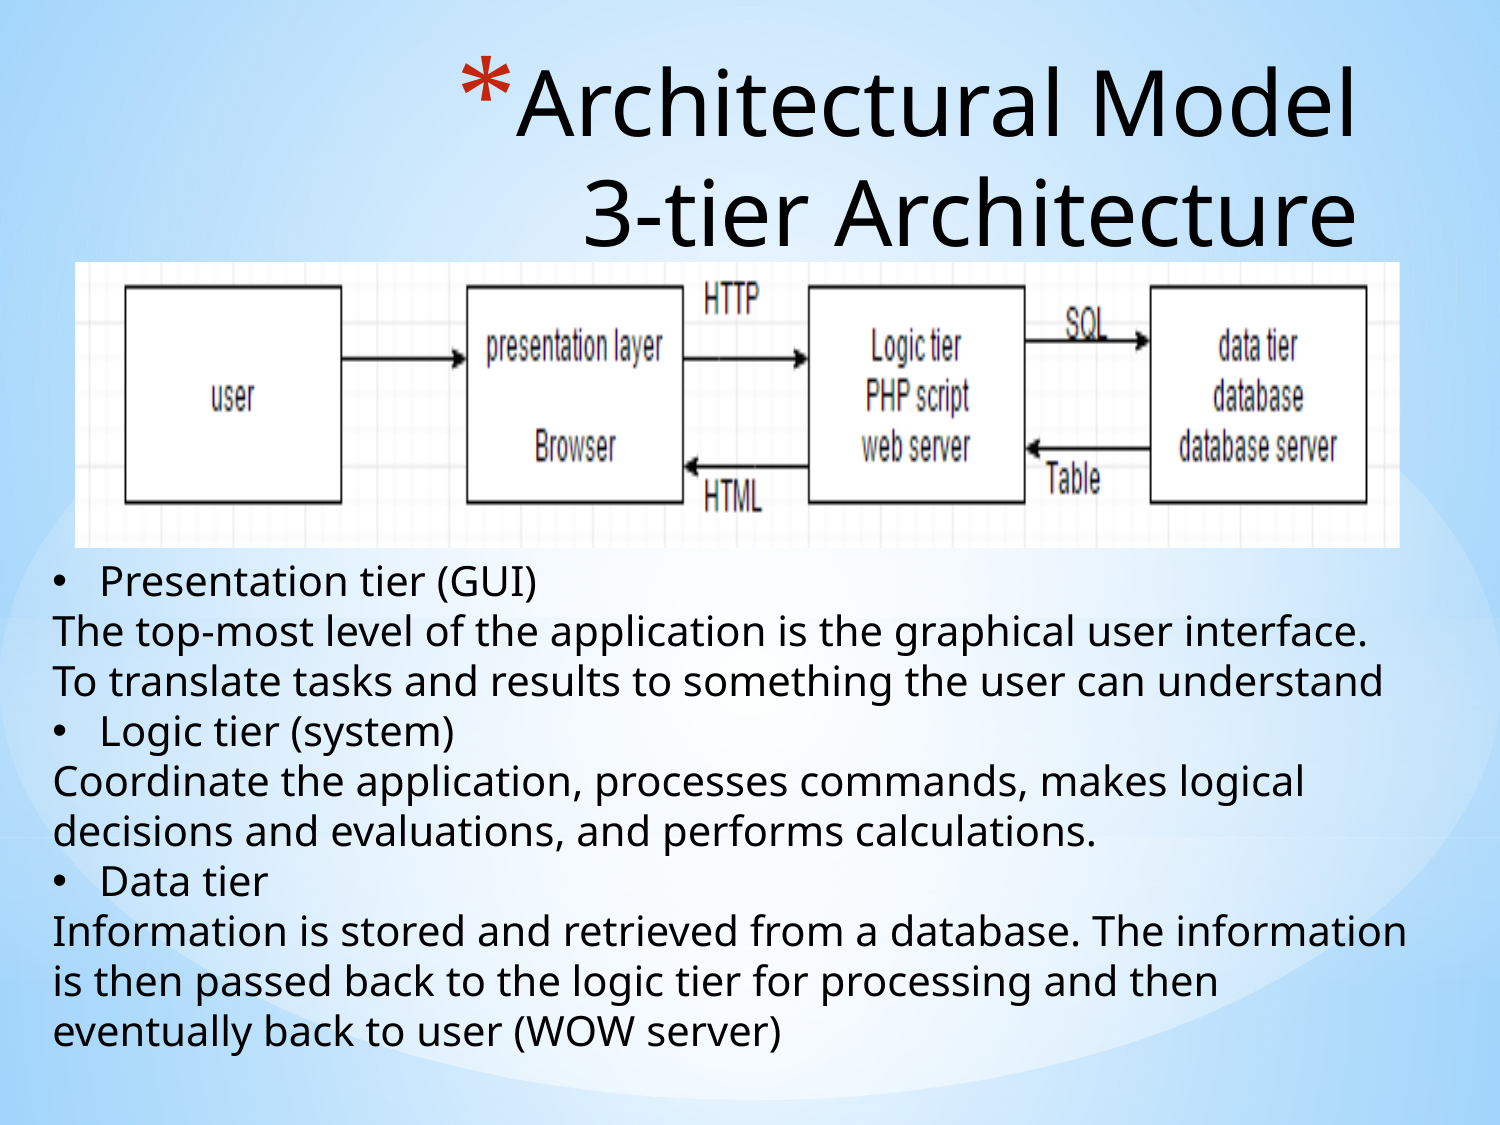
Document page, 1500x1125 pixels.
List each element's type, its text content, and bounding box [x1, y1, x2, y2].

picture [74, 262, 1400, 548]
title Architectural Model 3-tier Architecture [41, 37, 1375, 225]
text_box Presentation tier (GUI) The top-most level of the application is the graphical user interface. To translate tasks and results to something the user can understand Logic tier (system) Coordinate the application, processes commands, makes logical decisions and evaluations, and performs calculations. Data tier Information is stored and retrieved from a database. The information is then passed back to the logic tier for processing and then eventually back to user (WOW server) [37, 547, 1438, 1063]
